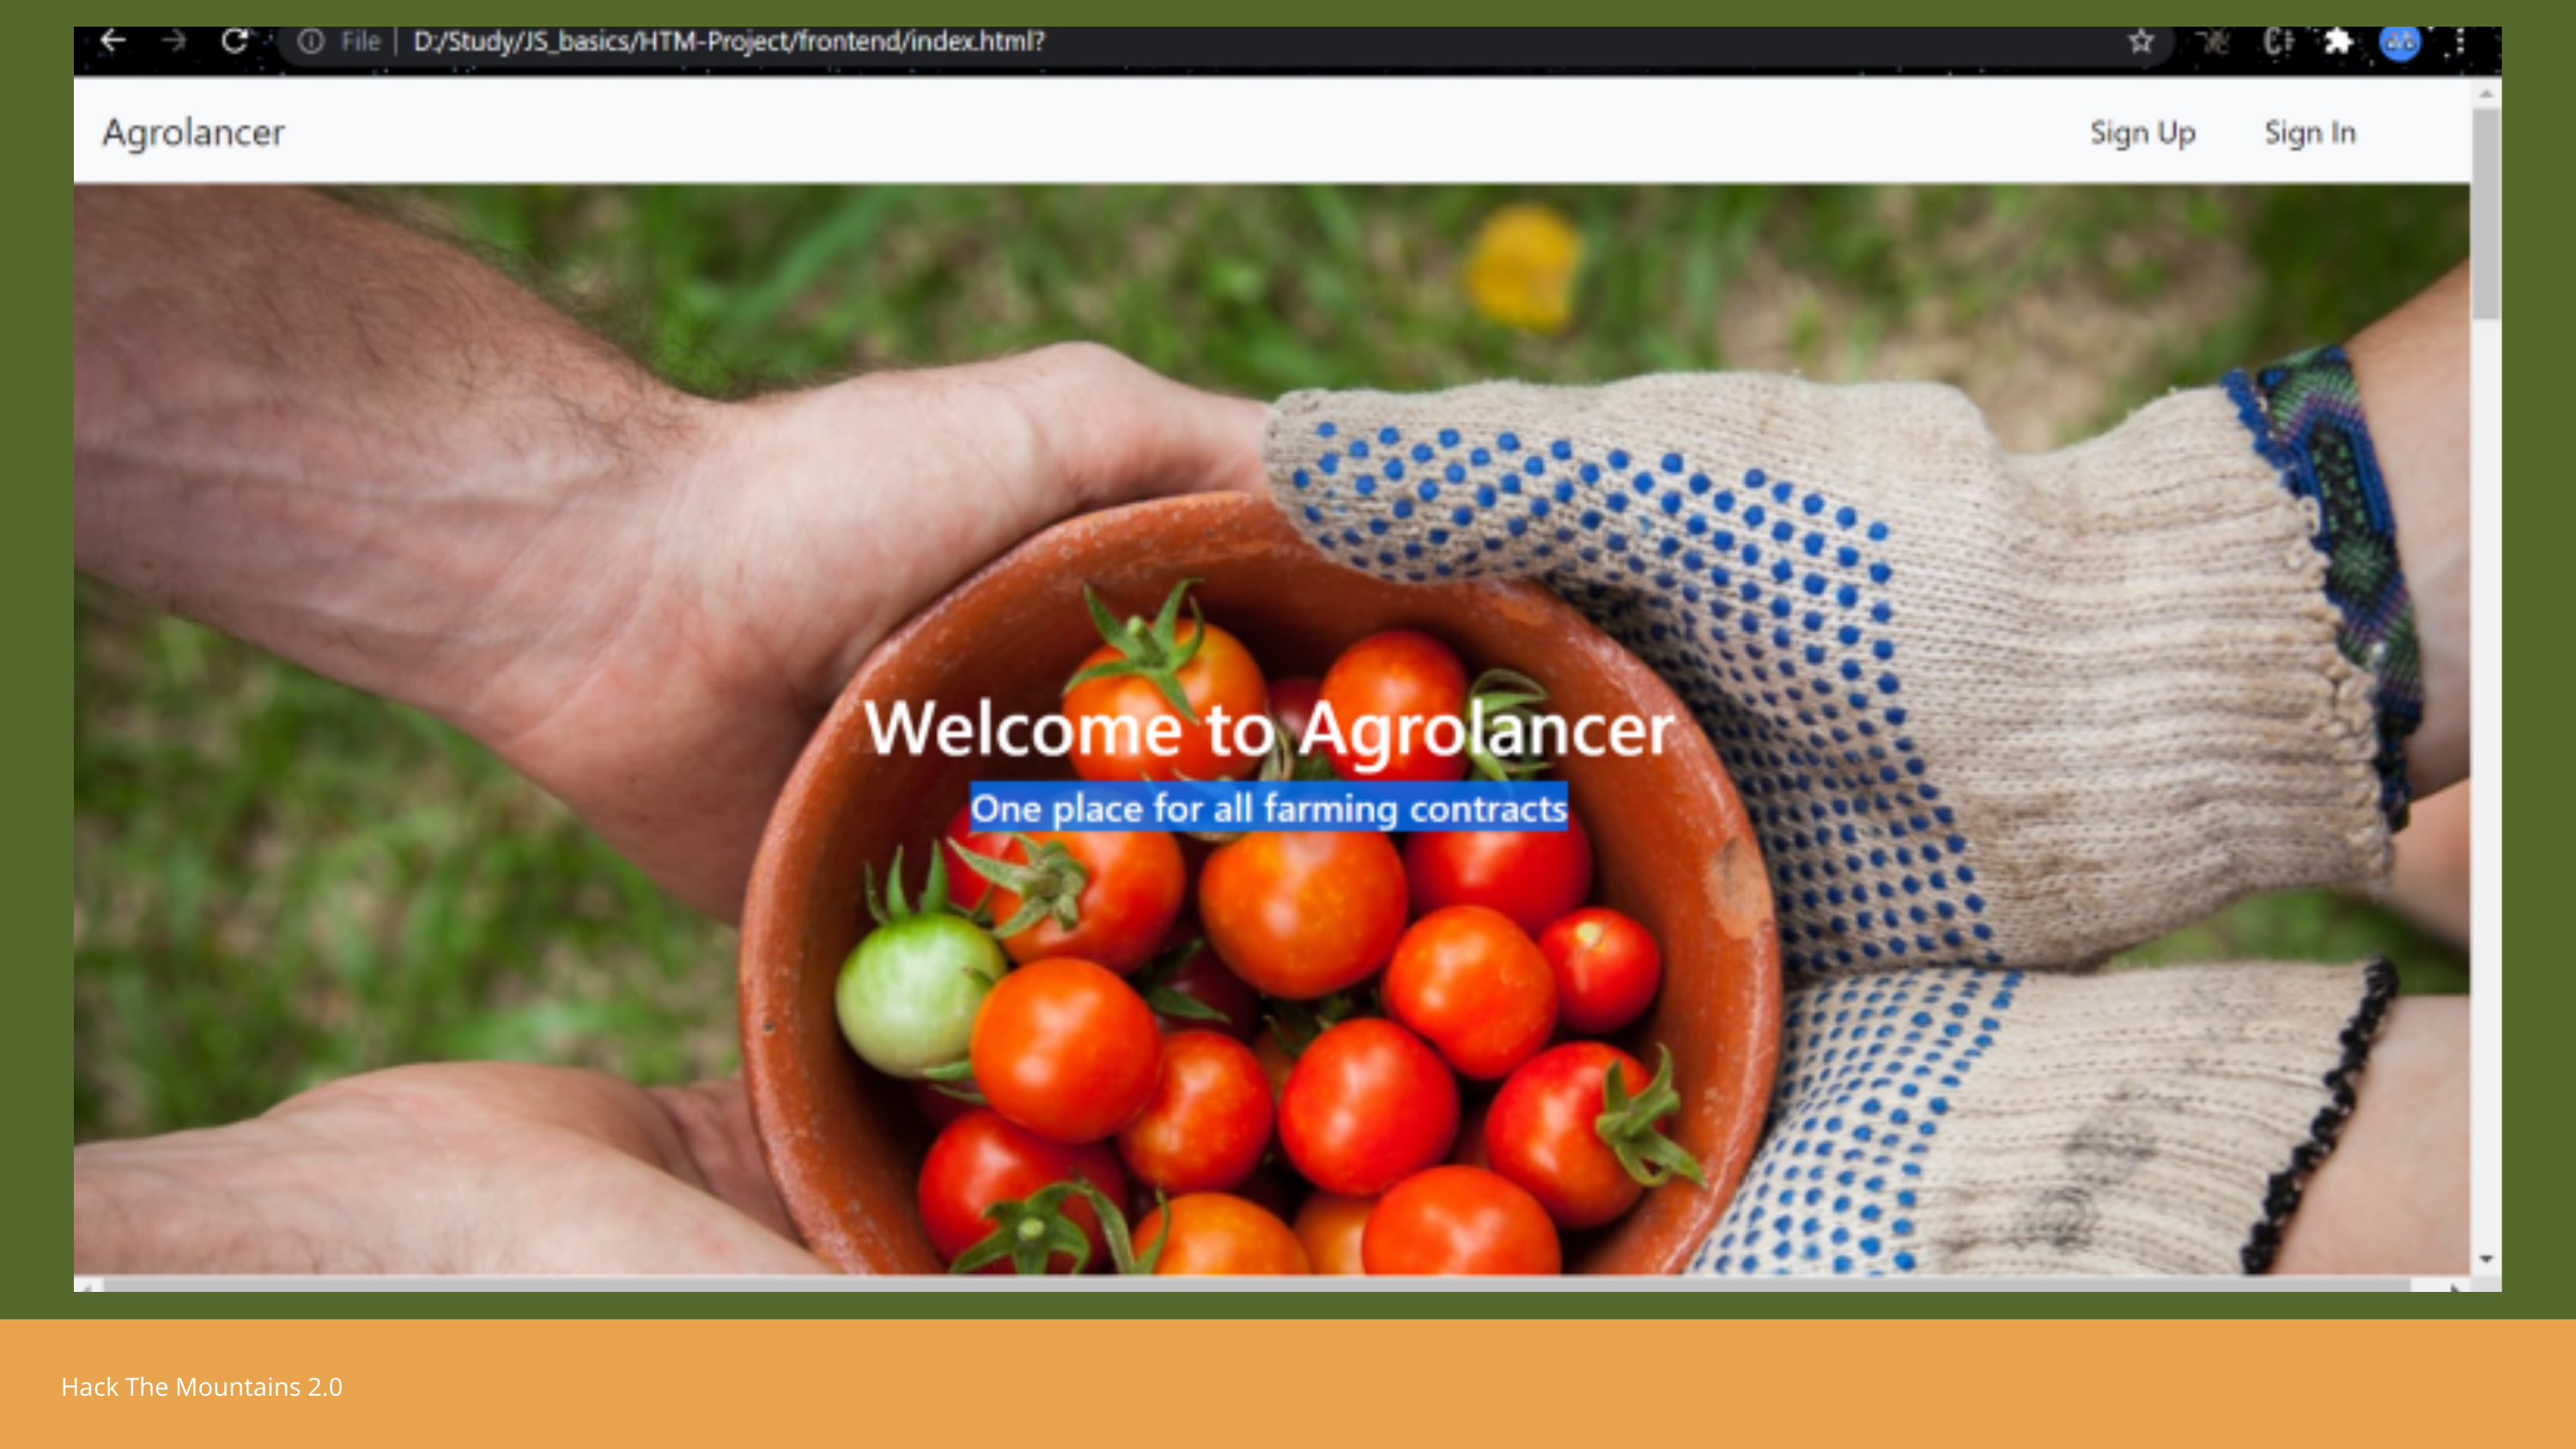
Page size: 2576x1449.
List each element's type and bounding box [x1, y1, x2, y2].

picture [73, 26, 2502, 1292]
text_box [0, 1319, 2576, 1449]
